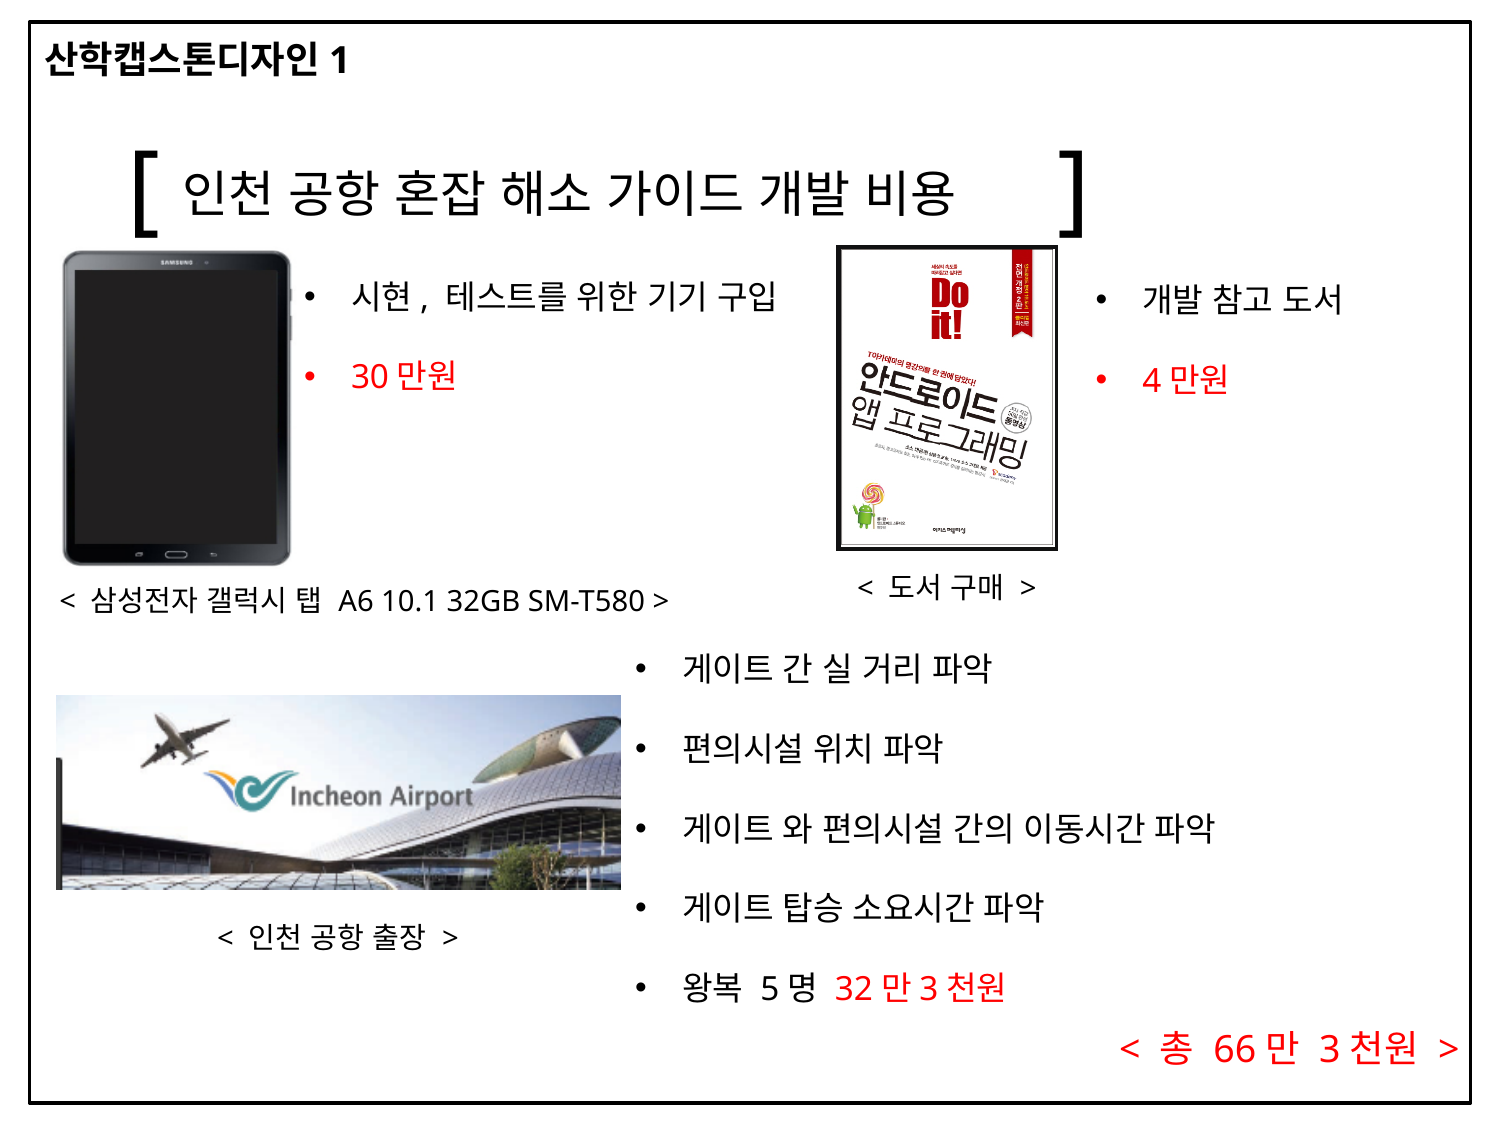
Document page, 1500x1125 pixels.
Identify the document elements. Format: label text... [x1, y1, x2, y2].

text_box 게이트 간 실 거리 파악 편의시설 위치 파악 게이트 와 편의시설 간의 이동시간 파악 게이트 탑승 소요시간 파악 왕복 5명 32만3천원 [620, 640, 1330, 1015]
text_box [ [112, 114, 176, 244]
text_box < 도서 구매 > [779, 562, 1115, 613]
text_box [0, 0, 1500, 75]
text_box ] [1042, 114, 1106, 250]
text_box 개발 참고 도서 4만원 [1080, 272, 1500, 407]
text_box < 총 66만 3천원 > [946, 1017, 1500, 1078]
picture [44, 245, 305, 570]
text_box 시현, 테스트를 위한 기기 구입 30만원 [310, 268, 830, 403]
text_box 인천 공항 혼잡 해소 가이드 개발 비용 [167, 155, 972, 230]
text_box < 삼성전자 갤럭시 탭 A6 10.1 32GB SM-T580 > [44, 575, 836, 625]
text_box < 인천 공항 출장 > [56, 911, 620, 962]
picture [56, 695, 621, 890]
text_box 산학캡스톤디자인1 [29, 28, 384, 89]
text_box [27, 75, 1473, 1105]
picture [835, 245, 1058, 551]
